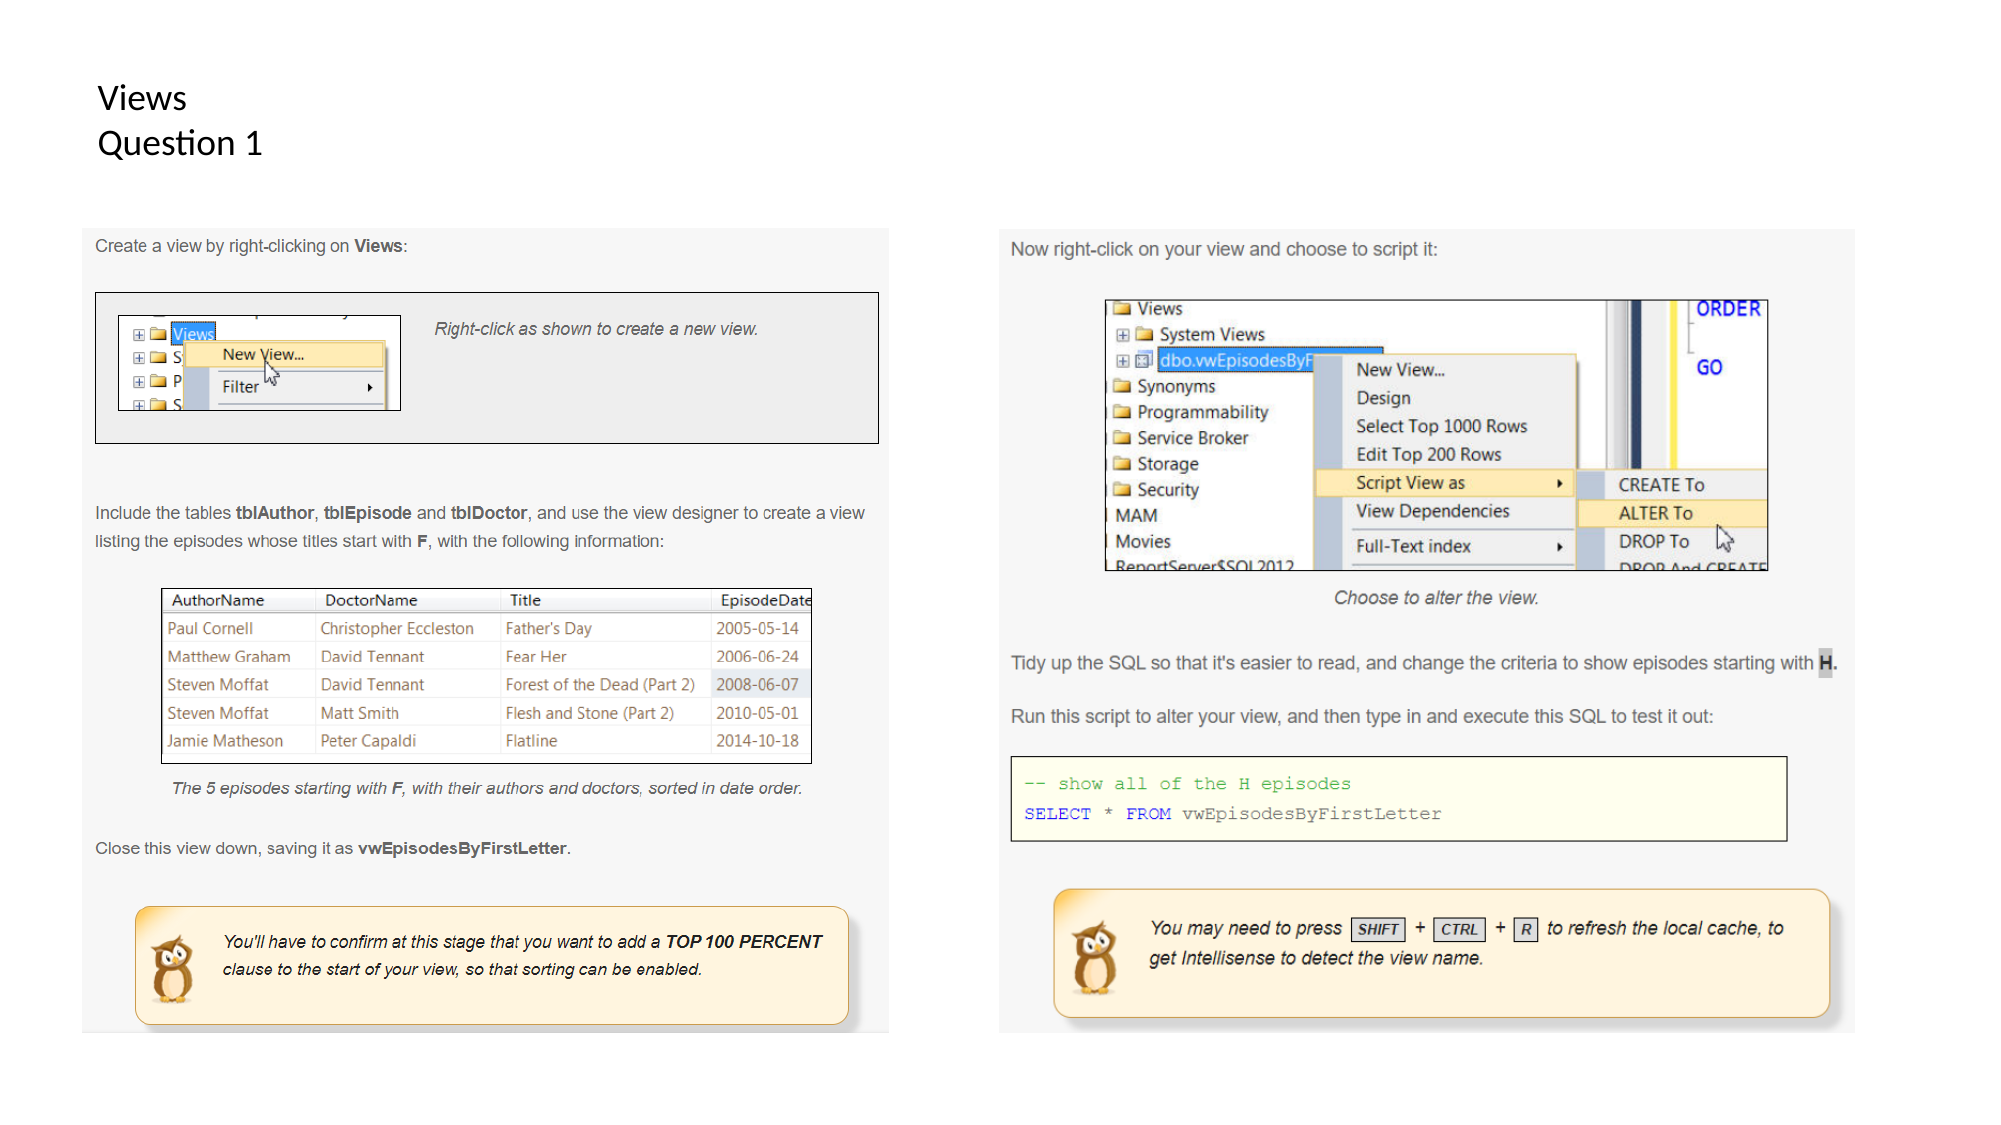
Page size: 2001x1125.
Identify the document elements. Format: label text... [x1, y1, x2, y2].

picture [82, 228, 889, 1033]
text_box Views Question 1 [82, 65, 513, 171]
picture [999, 229, 1855, 1033]
